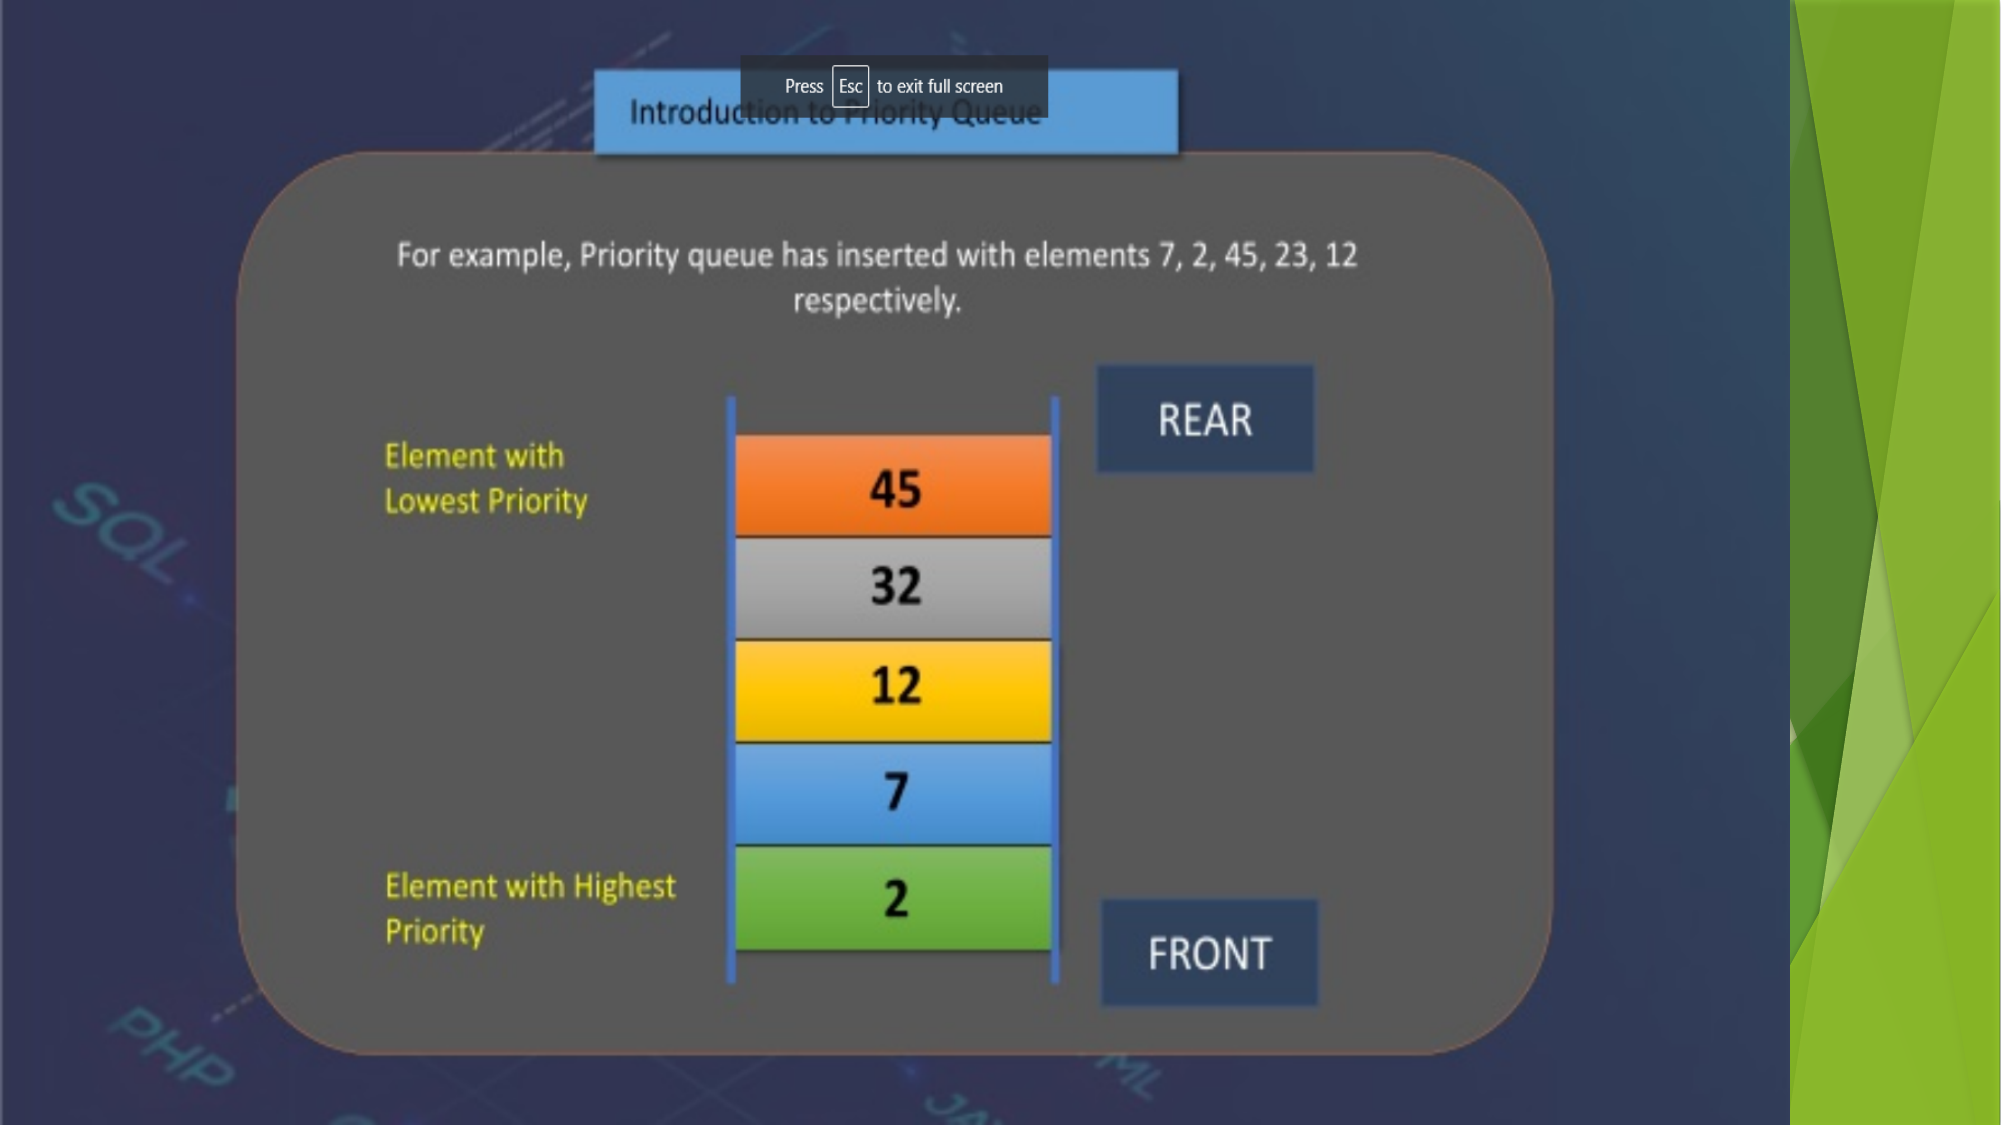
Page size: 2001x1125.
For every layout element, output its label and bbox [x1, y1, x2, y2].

list [0, 0, 1791, 1125]
